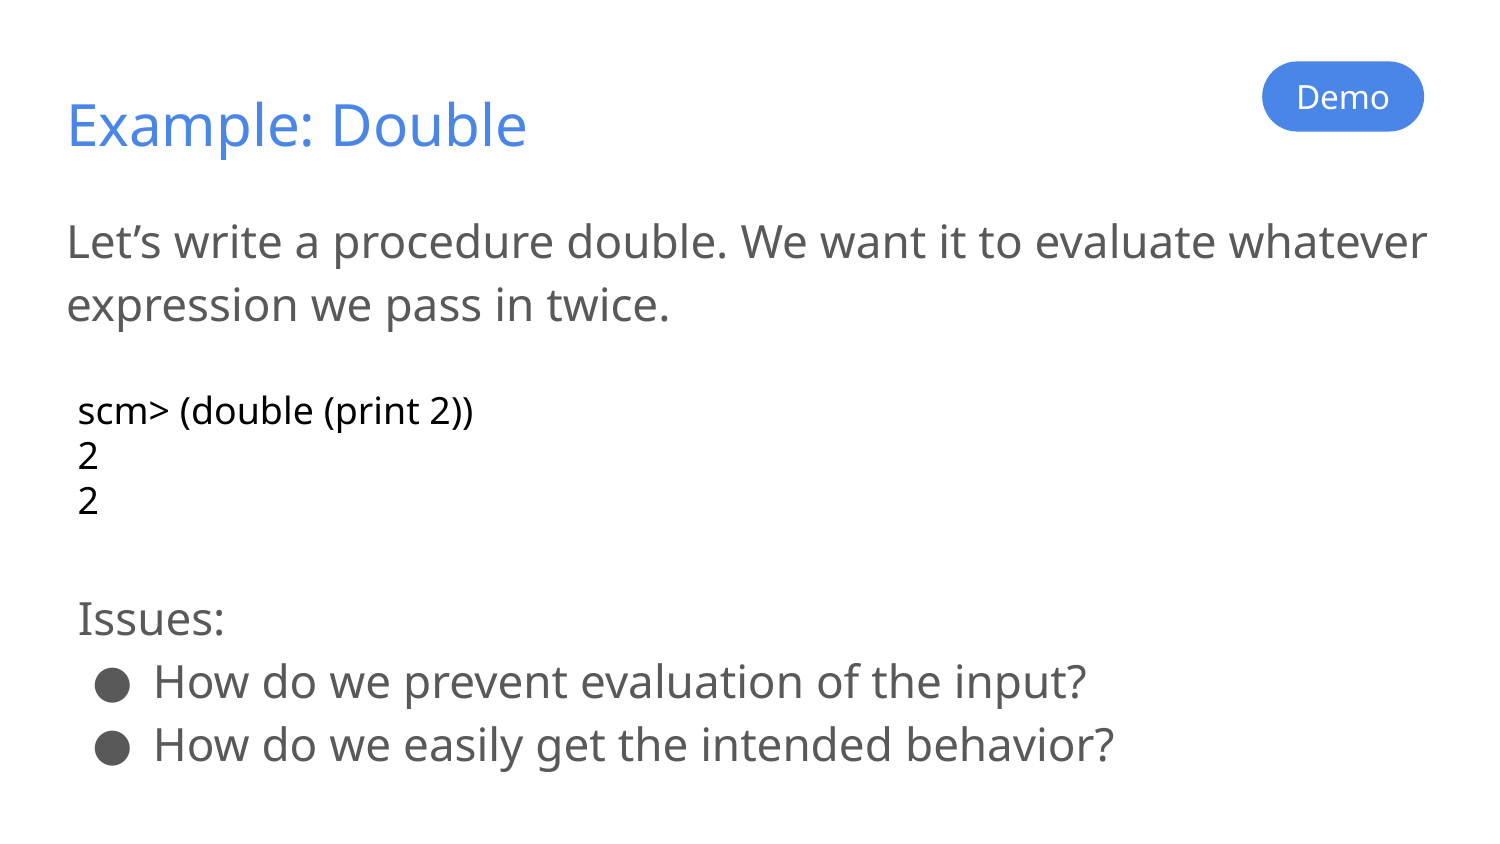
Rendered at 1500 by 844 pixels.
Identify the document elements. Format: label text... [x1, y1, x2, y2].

text_box Demo [1262, 61, 1425, 132]
title Example: Double [51, 72, 1449, 167]
list Issues: How do we prevent evaluation of the input? How do we easily get the intended behavior? [62, 566, 1461, 812]
list Let’s write a procedure double. We want it to evaluate whatever expression we pass in twice. [51, 189, 1449, 750]
text_box scm> (double (print 2)) 2 2 [62, 371, 1316, 523]
